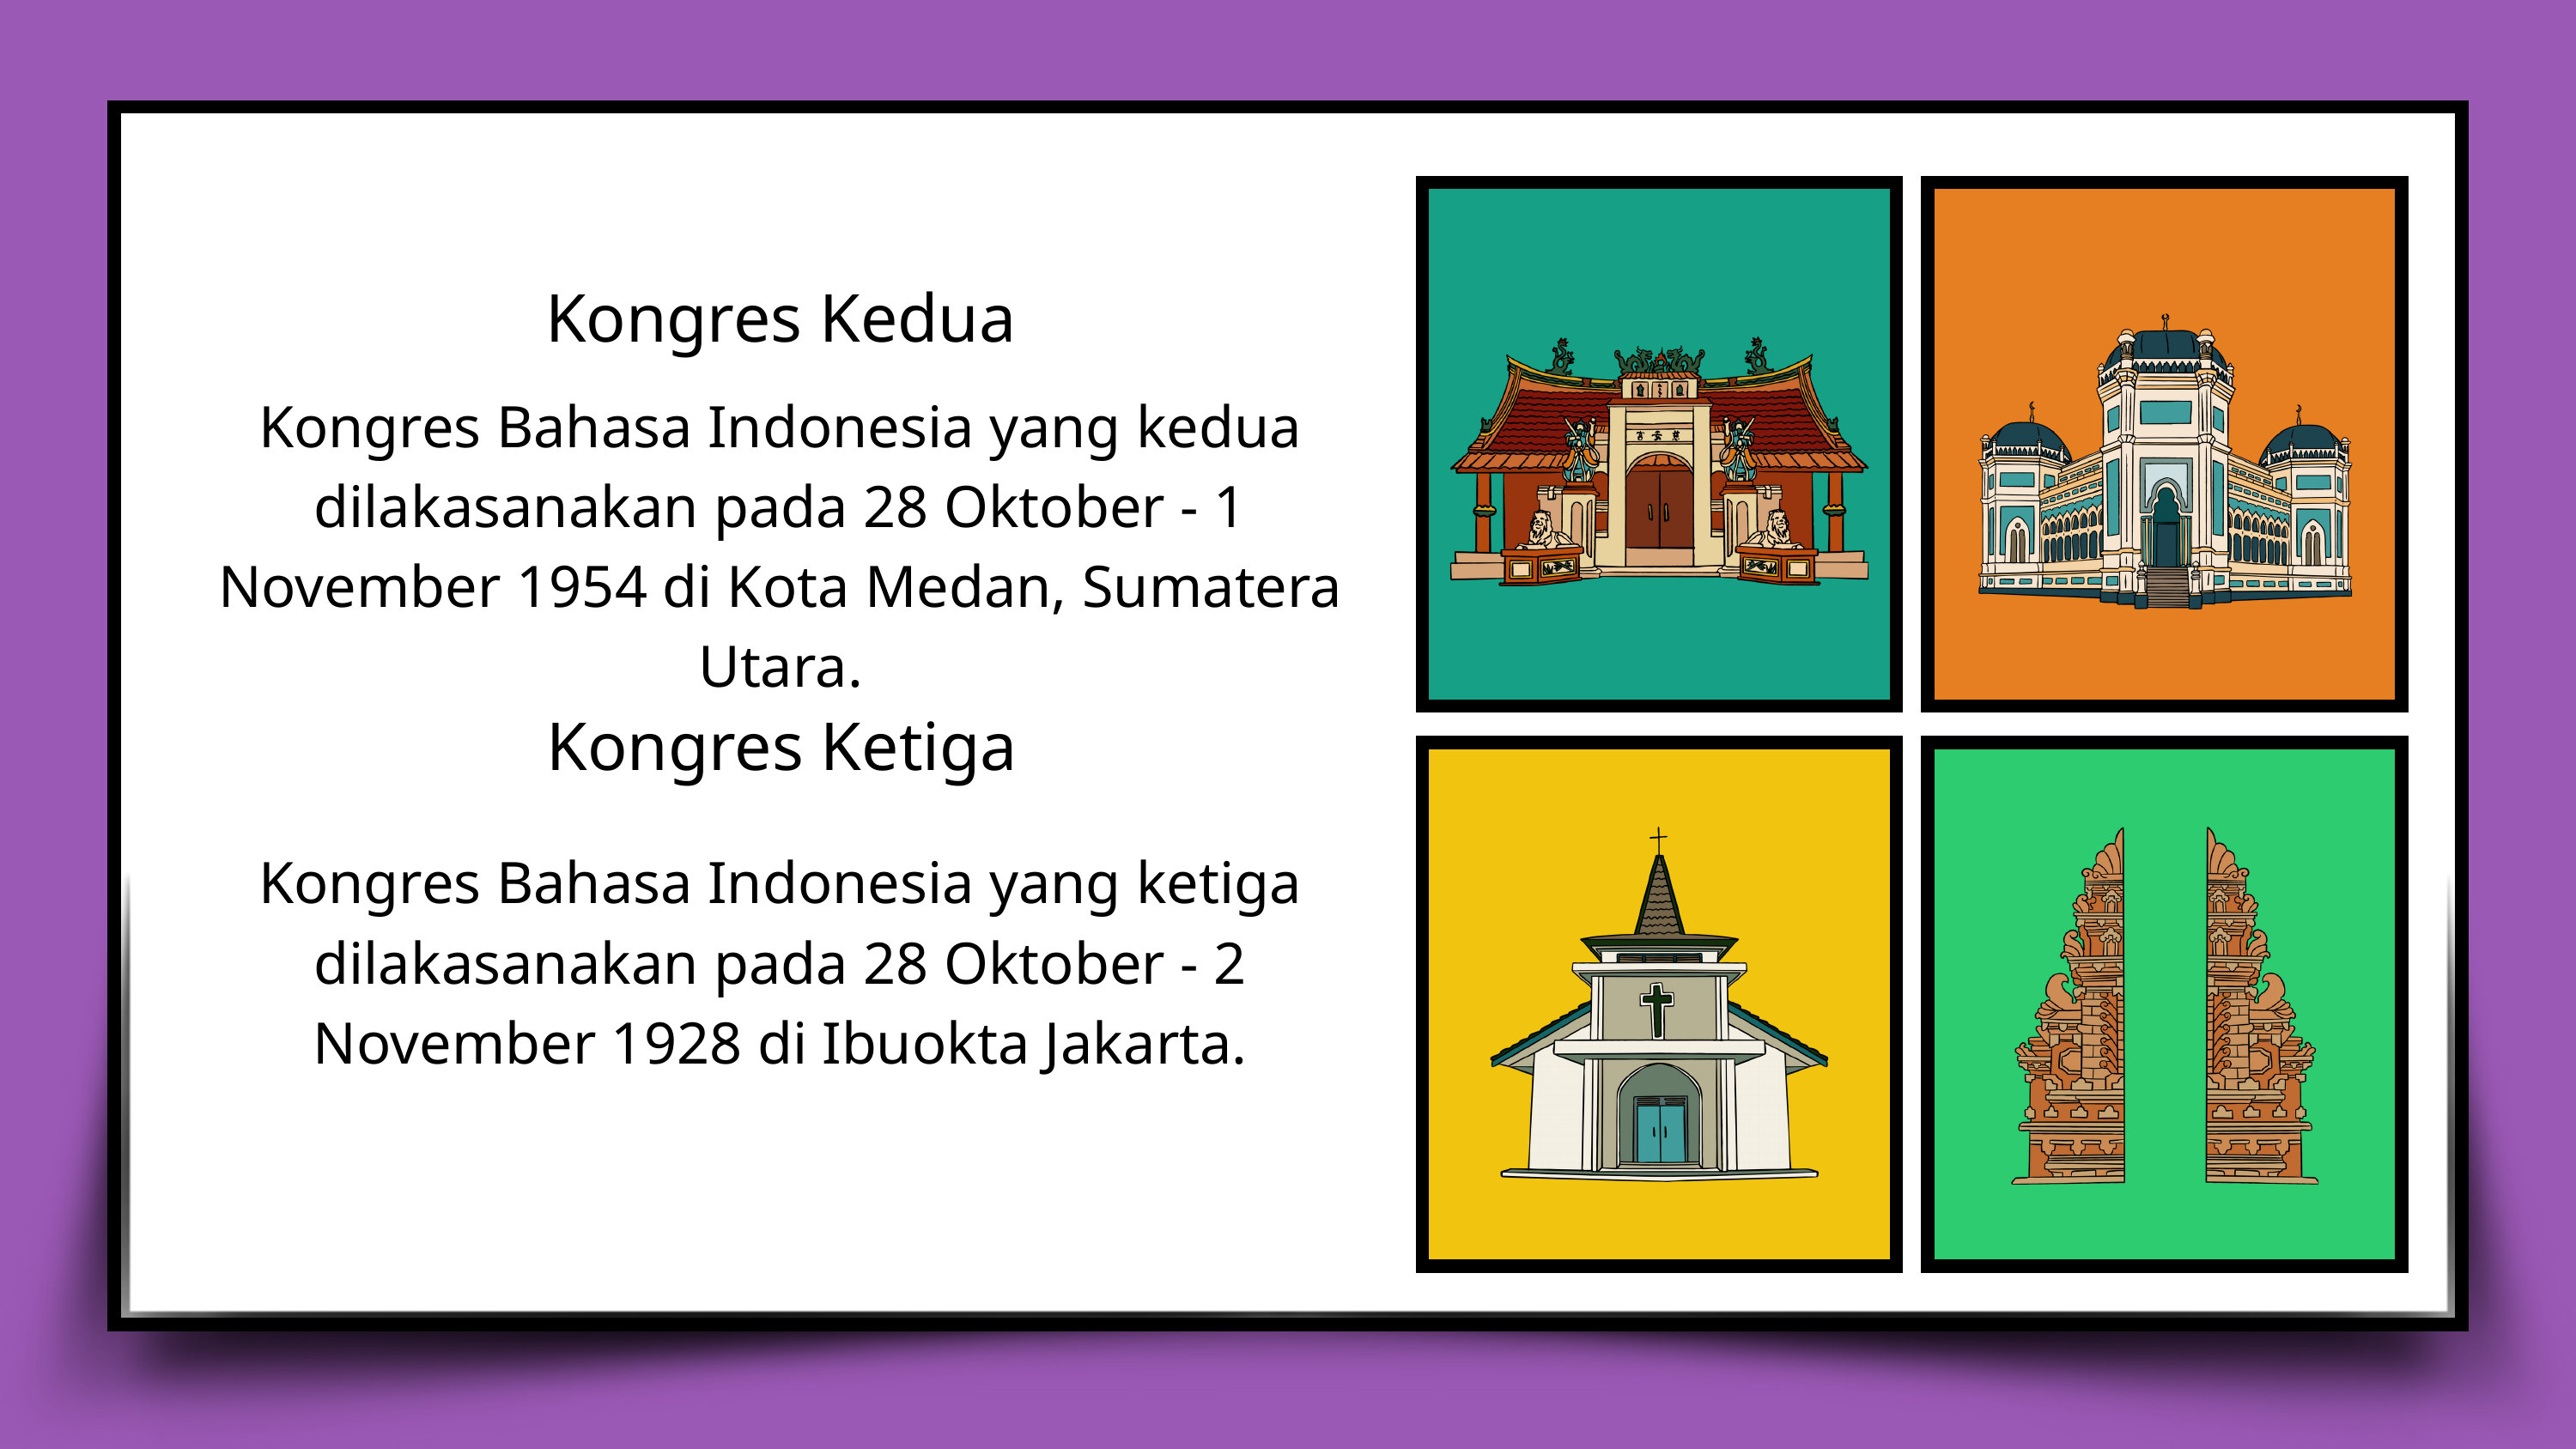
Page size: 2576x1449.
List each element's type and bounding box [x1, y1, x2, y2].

text_box [1927, 742, 2403, 1267]
text_box [1927, 182, 2403, 706]
text_box [1422, 742, 1897, 1267]
text_box [1422, 182, 1897, 706]
text_box [0, 106, 2576, 1449]
